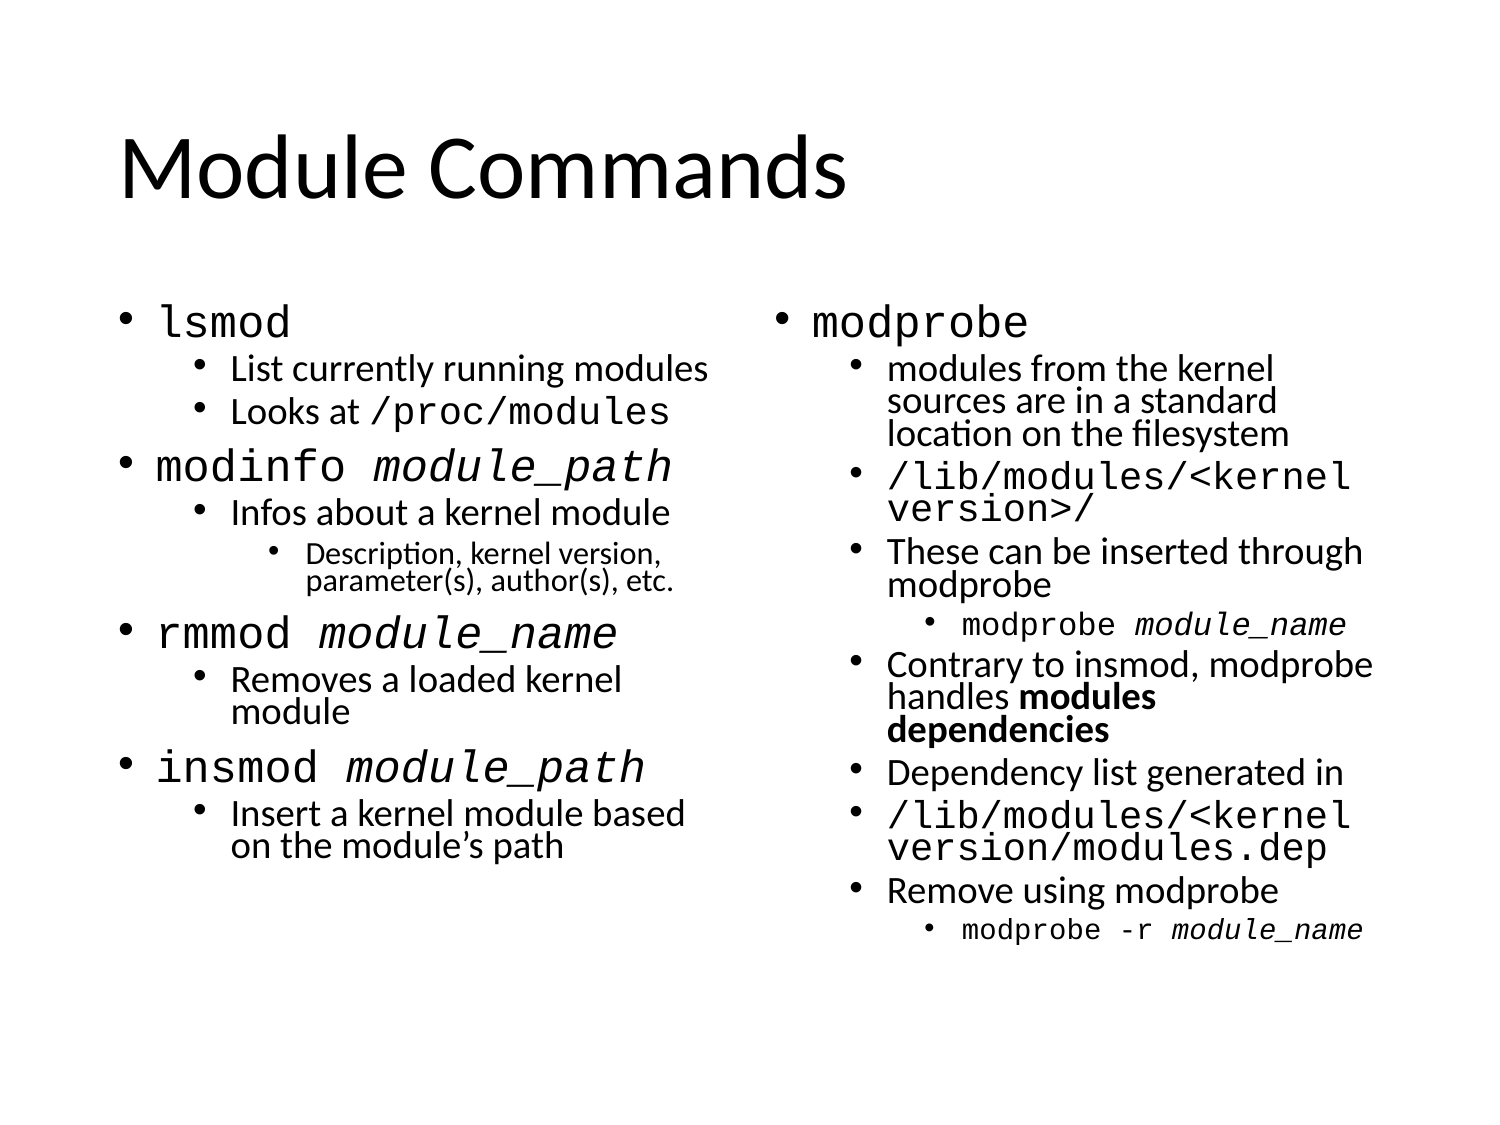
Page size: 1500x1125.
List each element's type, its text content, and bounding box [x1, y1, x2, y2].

list modprobe modules from the kernel sources are in a standard location on the filesystem /lib/modules/<kernel version>/ These can be inserted through modprobe modprobe module_name Contrary to insmod, modprobe handles modules dependencies Dependency list generated in /lib/modules/<kernel version/modules.dep Remove using modprobe modprobe -r module_name [759, 299, 1397, 1014]
list lsmod List currently running modules Looks at /proc/modules modinfo module_path Infos about a kernel module Description, kernel version, parameter(s), author(s), etc. rmmod module_name Removes a loaded kernel module insmod module_path Insert a kernel module based on the module’s path [103, 299, 741, 1014]
title Module Commands [103, 59, 1397, 278]
